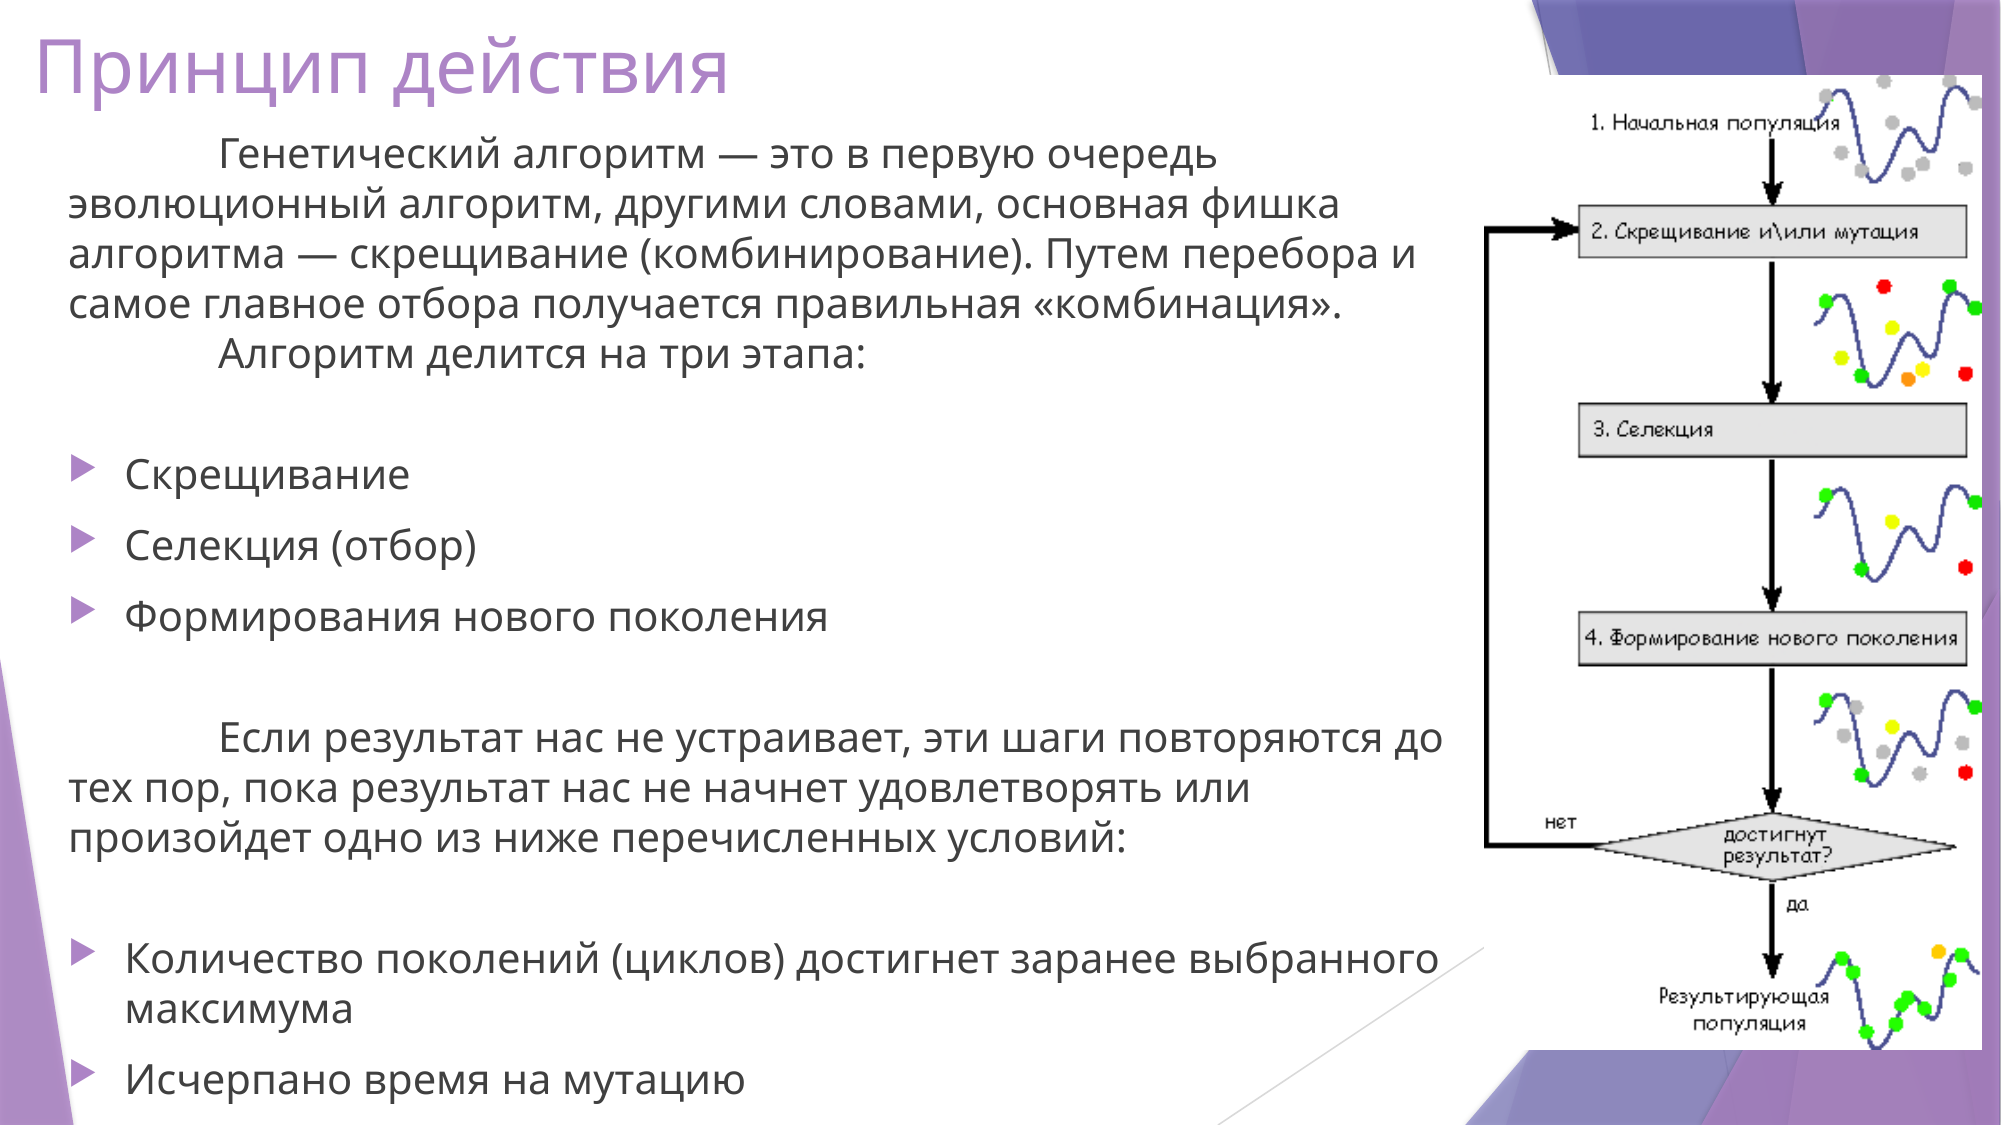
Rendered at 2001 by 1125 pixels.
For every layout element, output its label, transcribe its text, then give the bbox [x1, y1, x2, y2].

list Генетический алгоритм — это в первую очередь эволюционный алгоритм, другими словами, основная фишка алгоритма — скрещивание (комбинирование). Путем перебора и самое главное отбора получается правильная «комбинация». Алгоритм делится на три этапа: Скрещивание Селекция (отбор) Формирования нового поколения Если результат нас не устраивает, эти шаги повторяются до тех пор, пока результат нас не начнет удовлетворять или произойдет одно из ниже перечисленных условий: Количество поколений (циклов) достигнет заранее выбранного максимума Исчерпано время на мутацию [53, 118, 1503, 1111]
title Принцип действия [18, 10, 1429, 228]
picture [1484, 74, 1983, 1050]
